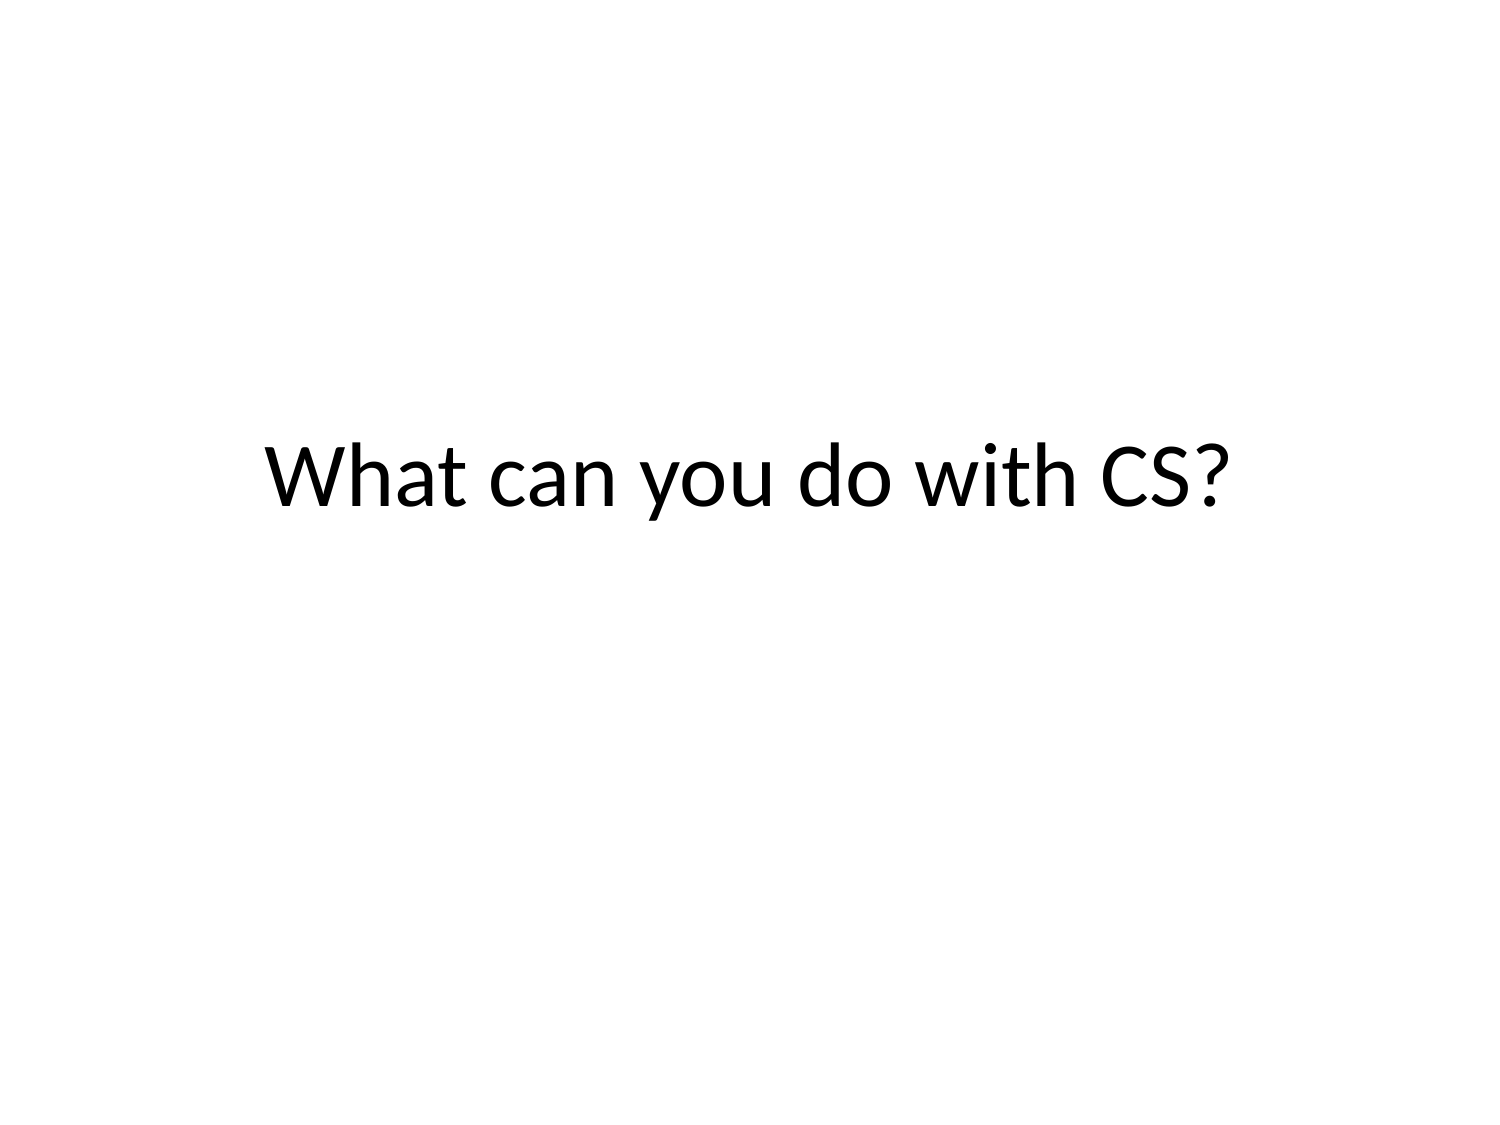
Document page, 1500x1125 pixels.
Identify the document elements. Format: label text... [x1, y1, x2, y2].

title What can you do with CS? [112, 349, 1388, 591]
